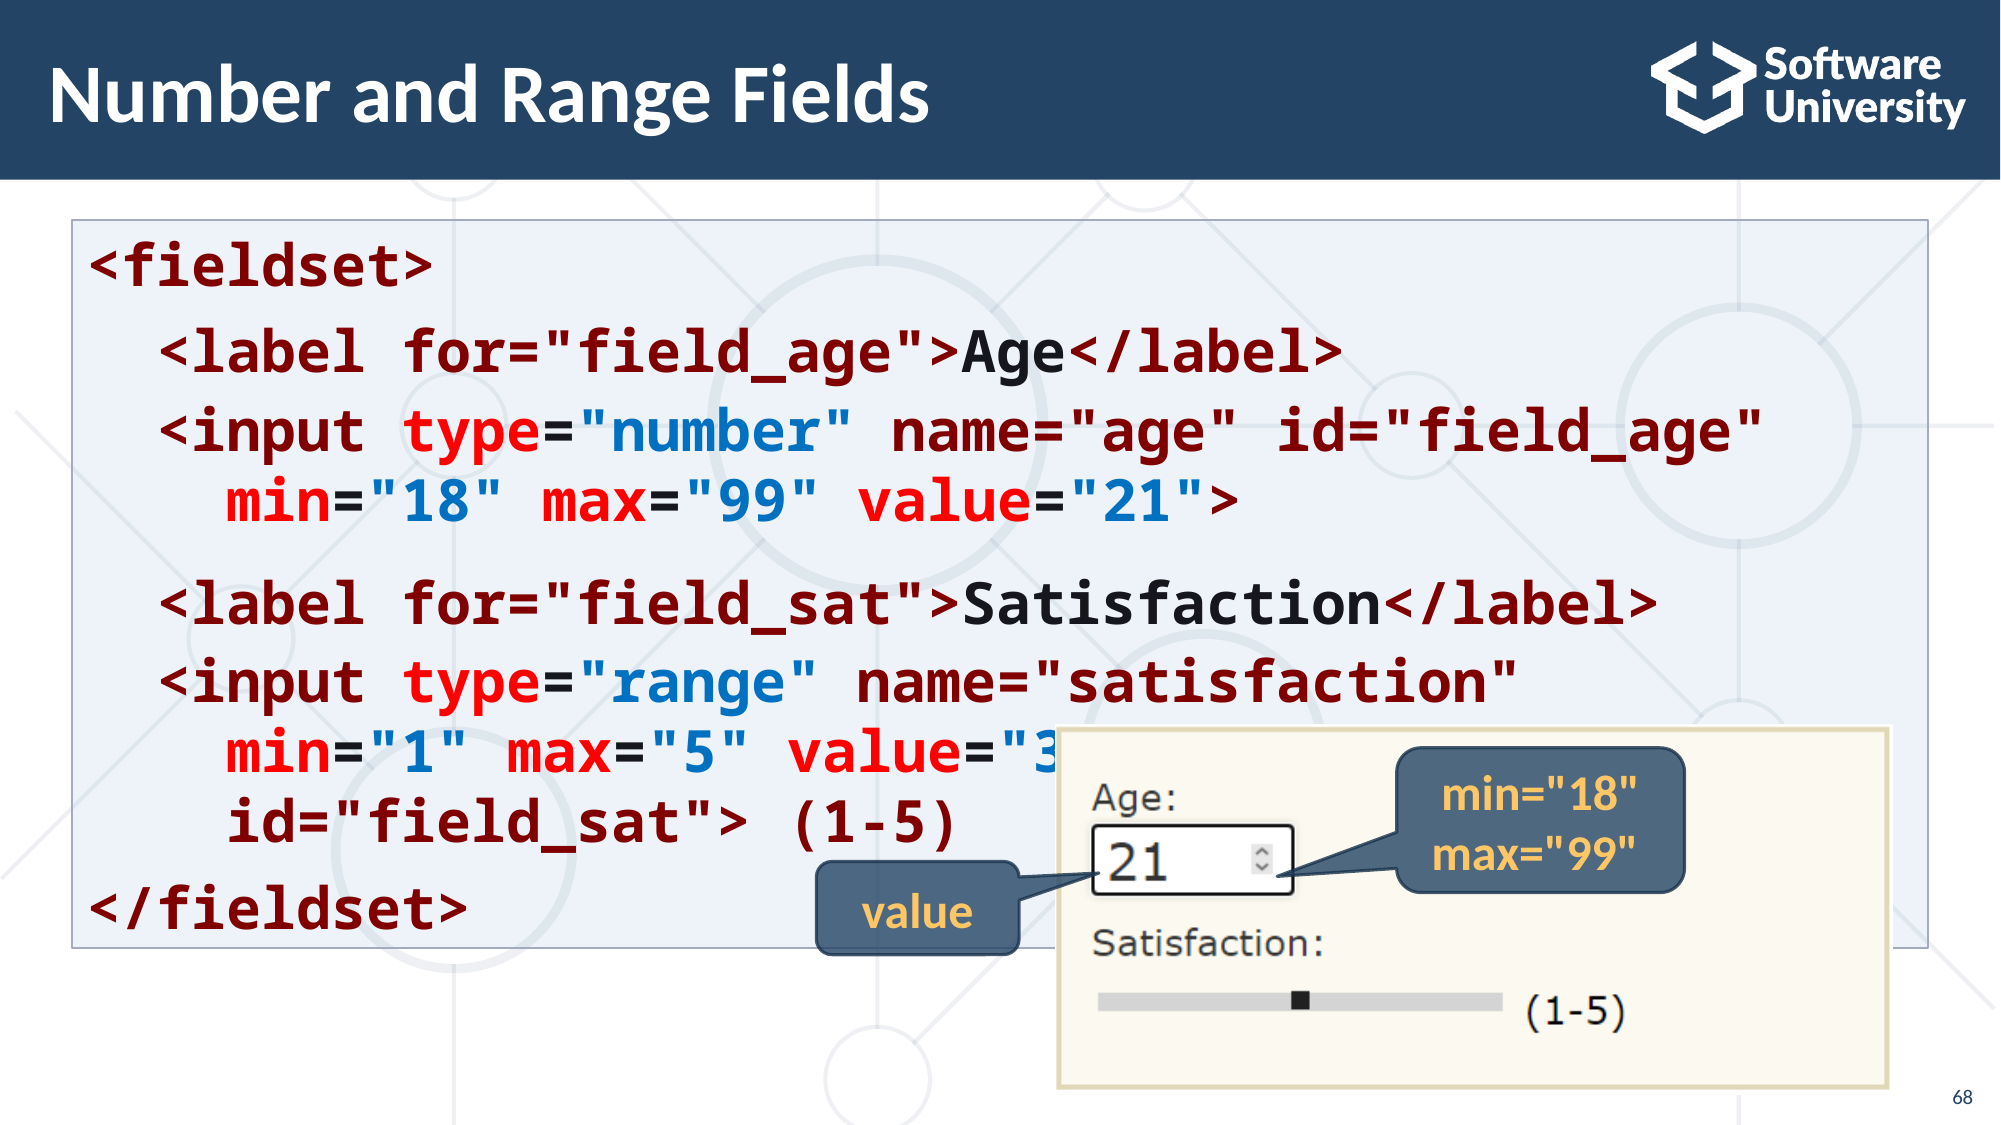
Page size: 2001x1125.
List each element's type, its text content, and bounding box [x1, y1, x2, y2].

picture [1651, 41, 1966, 134]
picture [1054, 724, 1894, 1095]
title Number and Range Fields [31, 16, 1625, 162]
text_box value [814, 859, 1049, 957]
text_box <fieldset> <label for="field_age">Age</label> <input type="number" name="age" id="field_age" min="18" max="99" value="21"> <label for="field_sat">Satisfaction</label> <input type="range" name="satisfaction" min="1" max="5" value="3" id="field_sat"> (1-5) </fieldset> [72, 220, 1928, 949]
slide_number 68 [1927, 1067, 1989, 1117]
